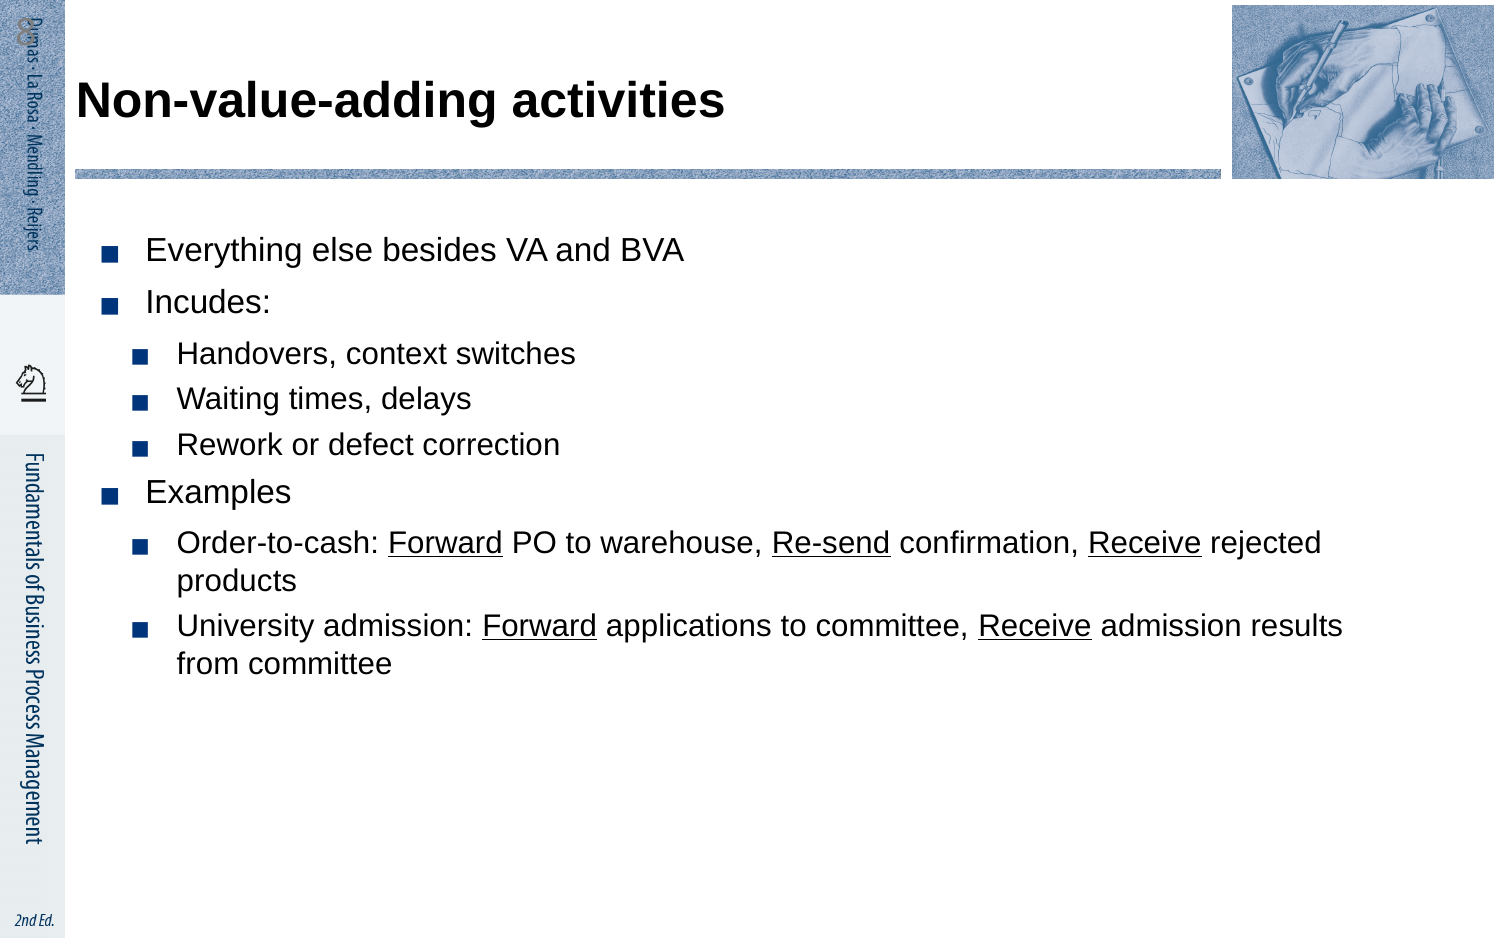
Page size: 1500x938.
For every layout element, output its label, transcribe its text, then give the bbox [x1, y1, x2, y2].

title Non-value-adding activities [493, 22, 1198, 172]
slide_number 8 [0, 0, 493, 493]
picture [0, 493, 65, 938]
picture [493, 169, 1221, 179]
list Everything else besides VA and BVA Incudes: Handovers, context switches Waiting times, delays Rework or defect correction Examples Order-to-cash: Forward PO to warehouse, Re-send confirmation, Receive rejected products University admission: Forward applications to committee, Receive admission results from committee [75, 220, 1349, 854]
picture [1232, 5, 1494, 179]
